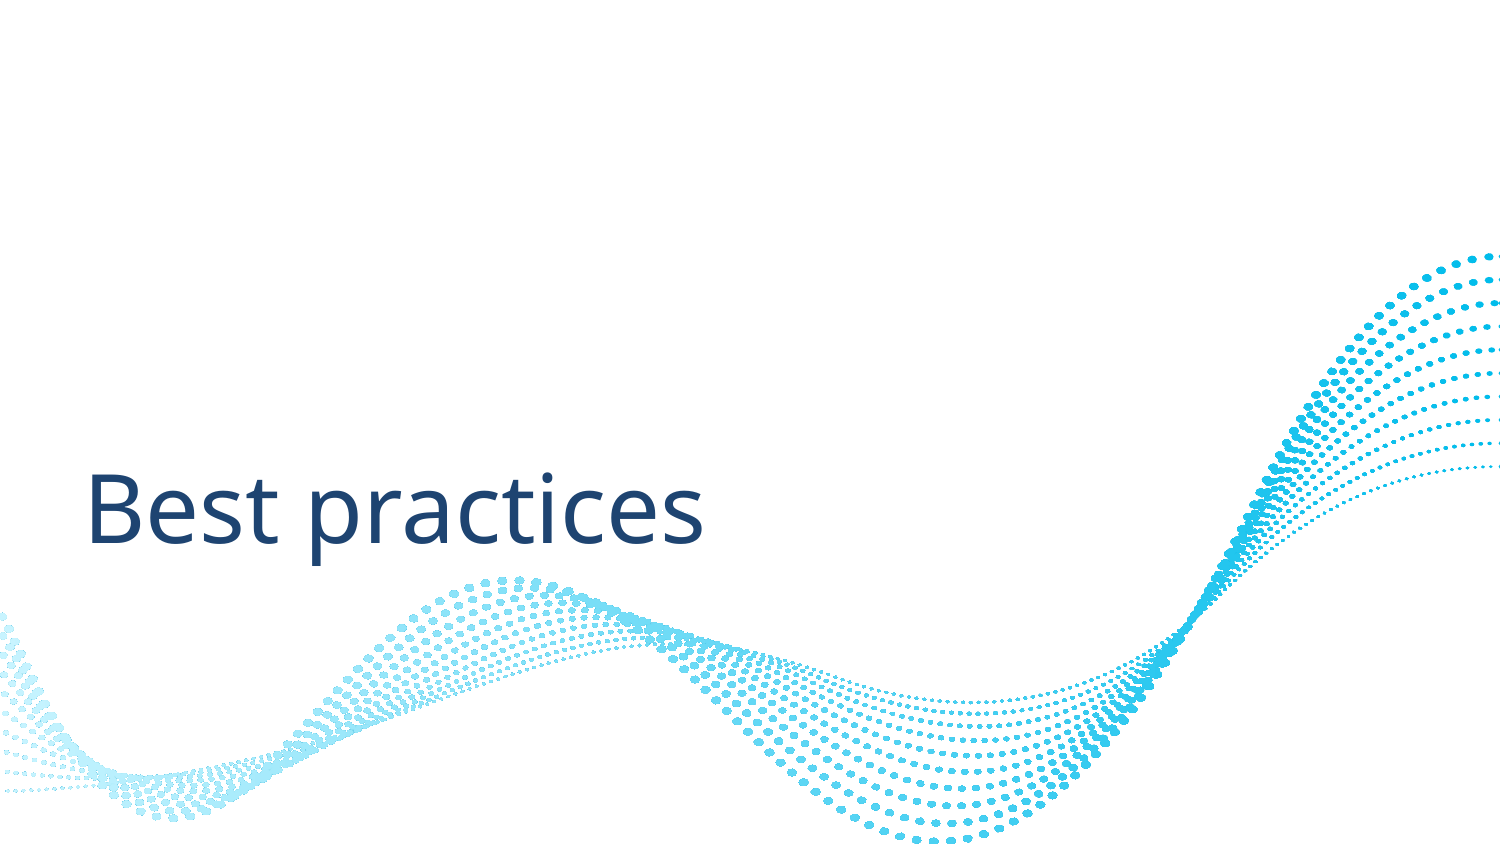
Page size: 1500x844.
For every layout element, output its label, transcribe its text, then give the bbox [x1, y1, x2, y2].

title Best practices [68, 150, 1315, 572]
